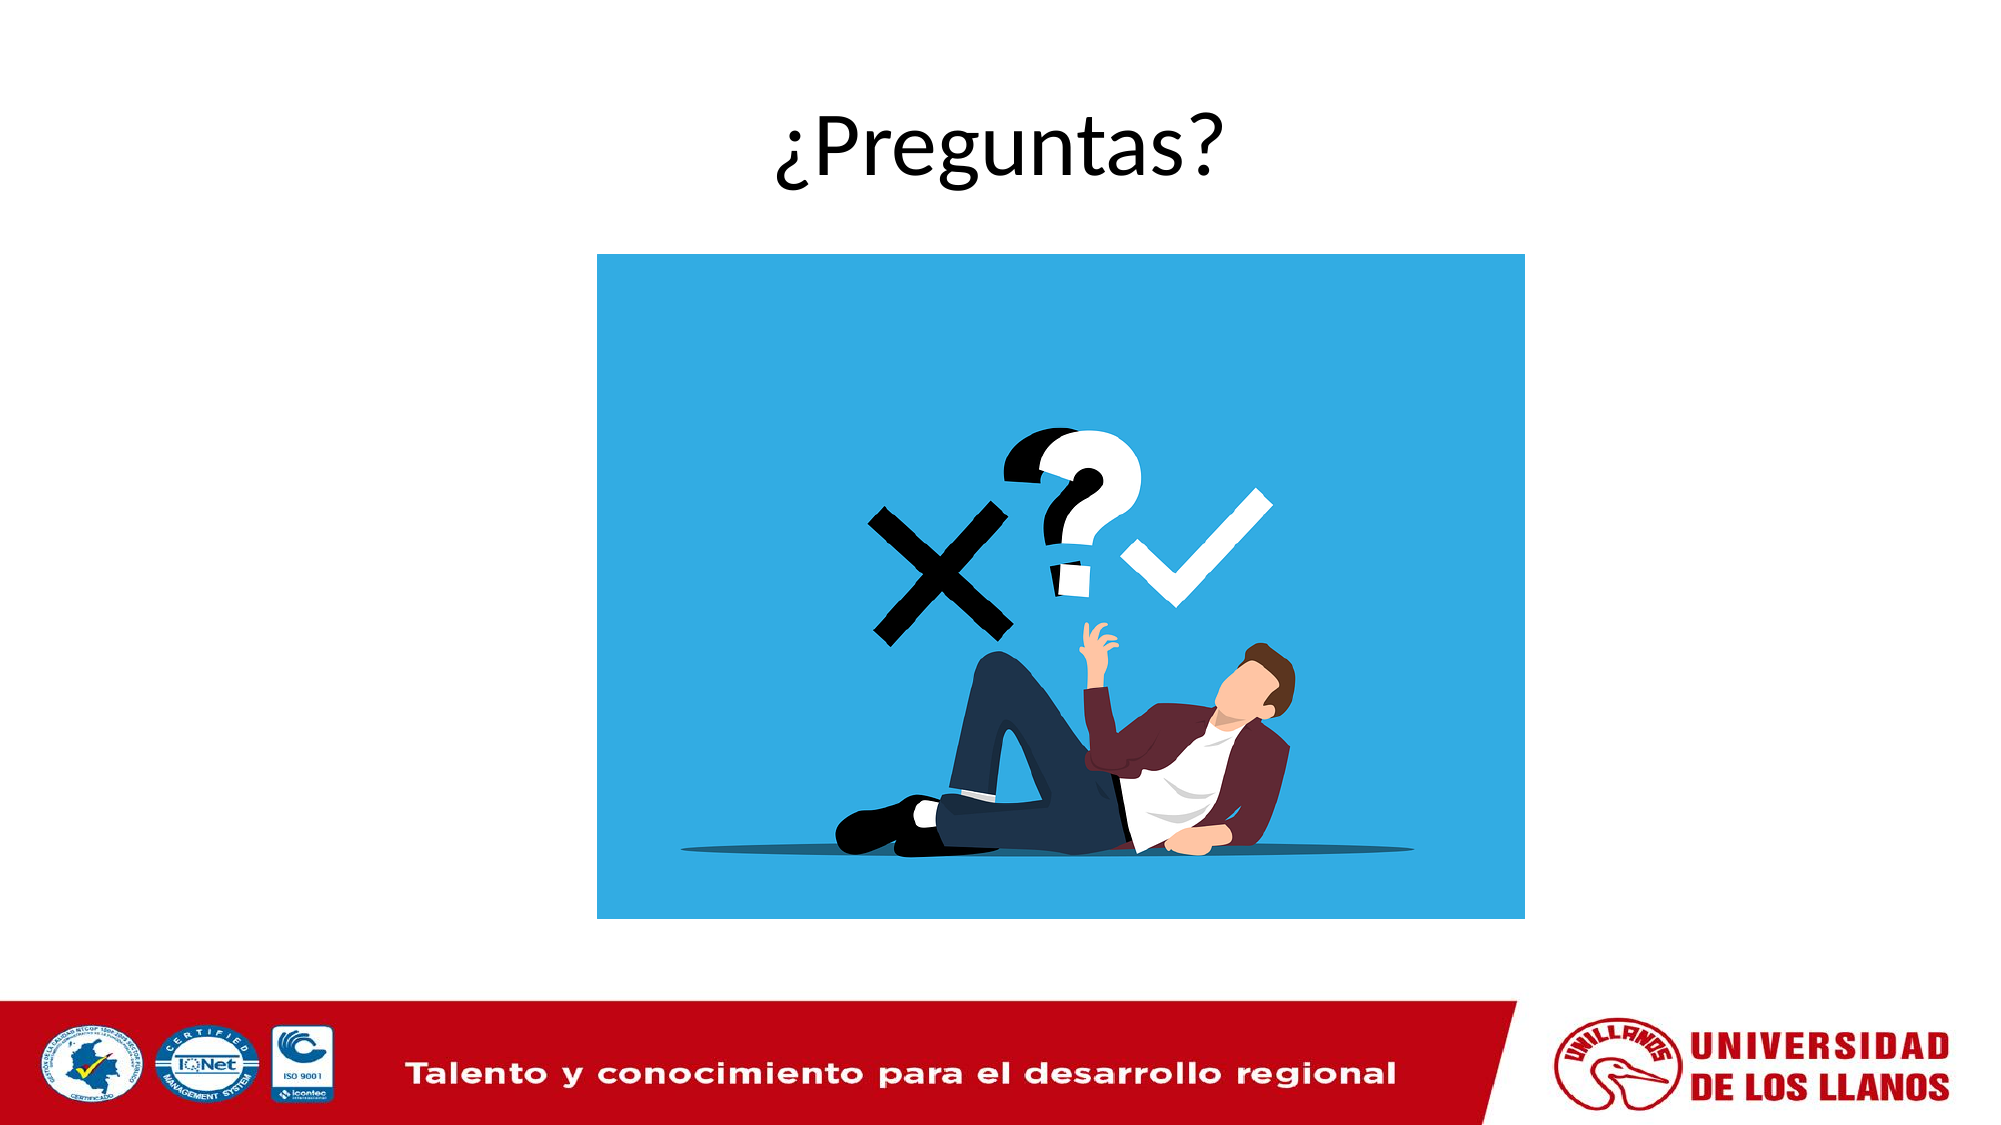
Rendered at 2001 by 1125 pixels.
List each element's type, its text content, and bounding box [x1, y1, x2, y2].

title ¿Preguntas? [99, 45, 1900, 233]
picture [0, 0, 2001, 1125]
